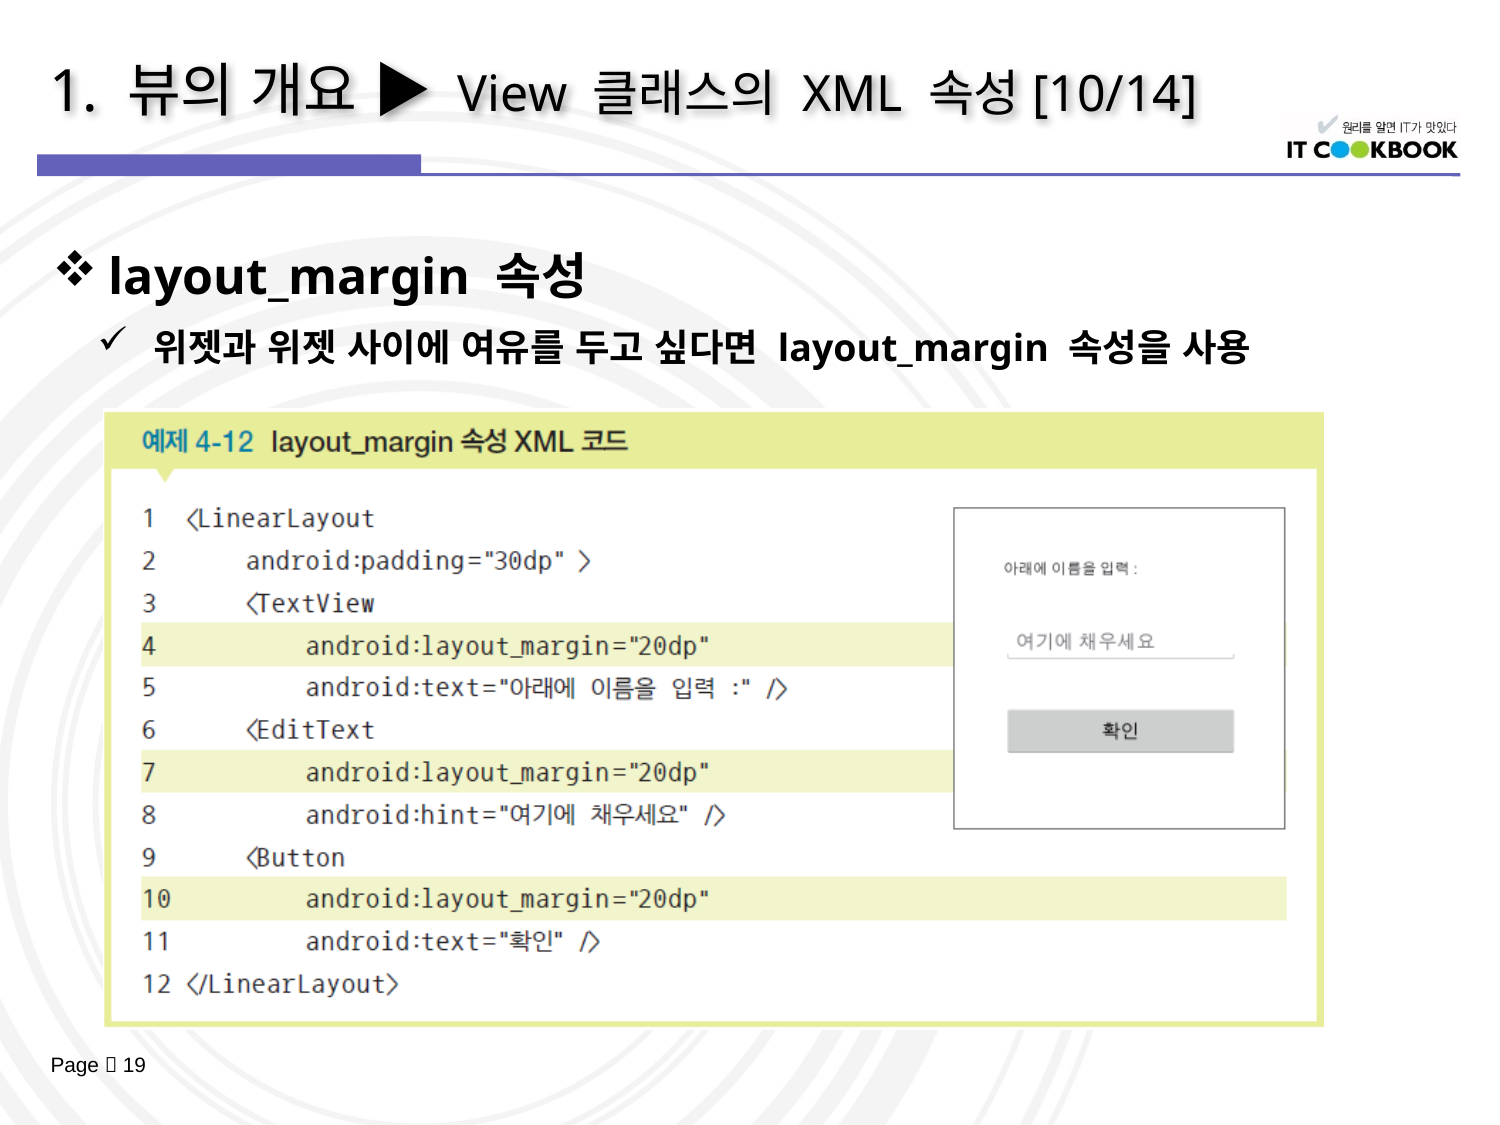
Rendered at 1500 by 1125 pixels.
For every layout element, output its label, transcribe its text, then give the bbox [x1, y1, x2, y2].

list layout_margin 속성 위젯과 위젯 사이에 여유를 두고 싶다면 layout_margin 속성을 사용 [8, 243, 1480, 1031]
title 1. 뷰의 개요 ▶ View 클래스의 XML 속성[10/14] [48, 53, 1448, 161]
picture [0, 35, 1500, 1125]
